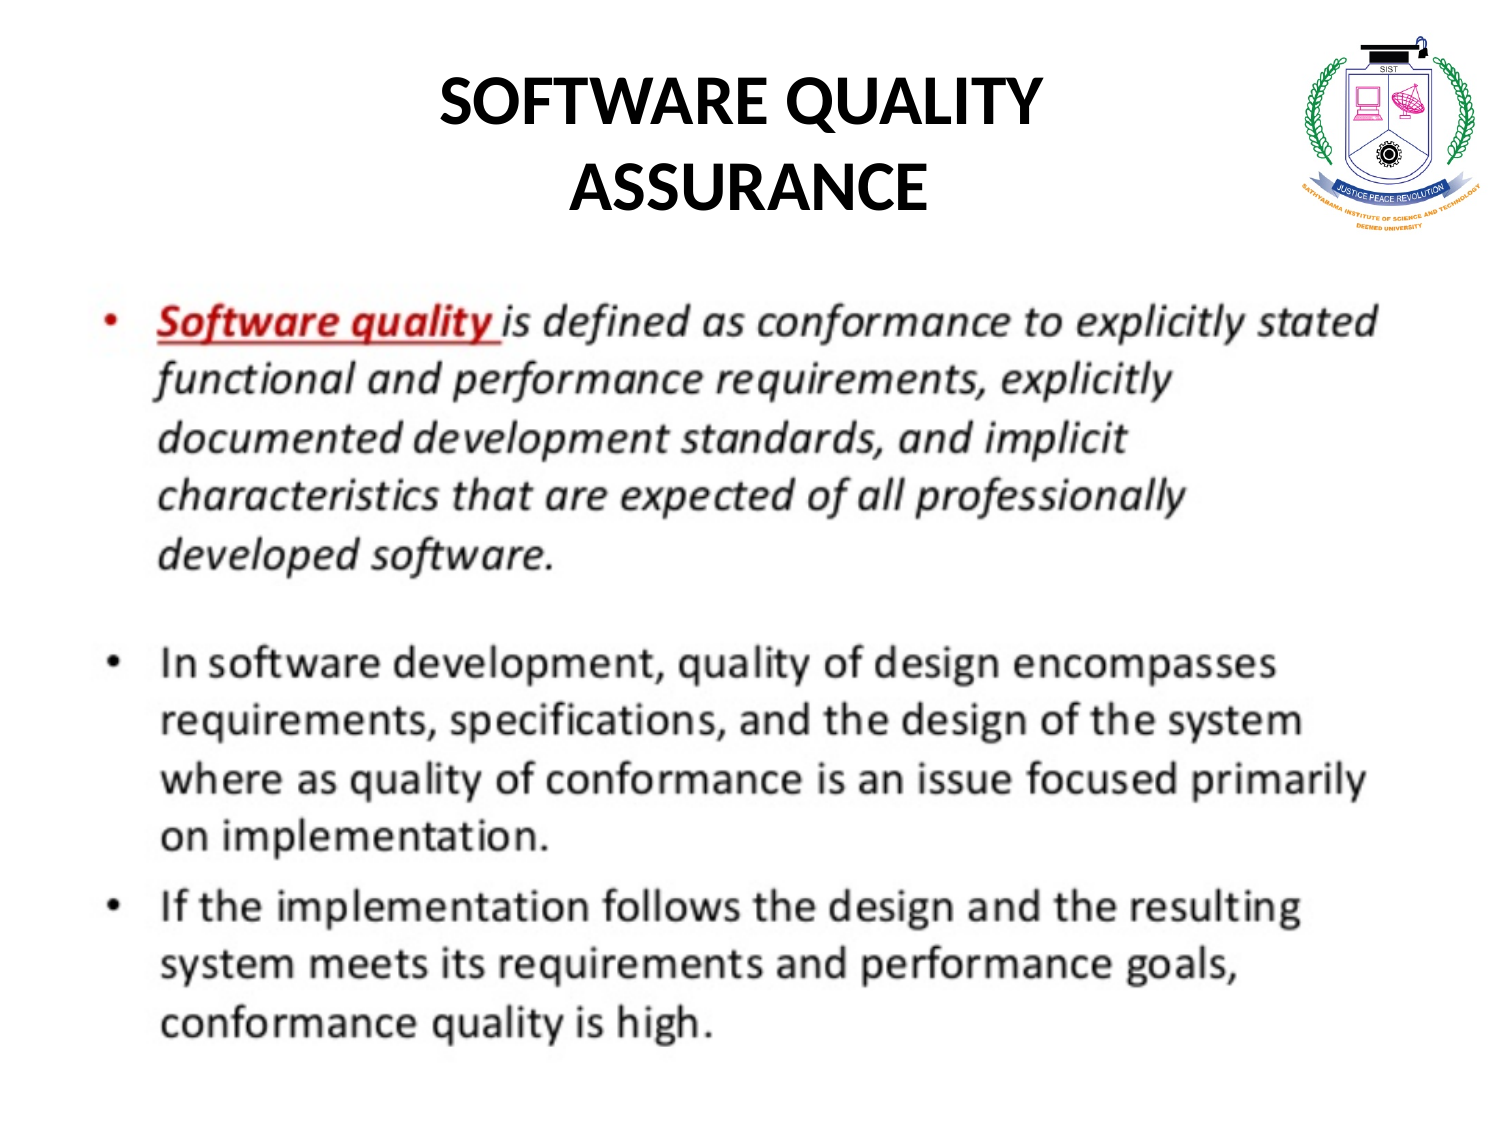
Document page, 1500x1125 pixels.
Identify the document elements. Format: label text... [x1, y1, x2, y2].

picture [41, 30, 1500, 1098]
title SOFTWARE QUALITY ASSURANCE [75, 45, 1425, 233]
